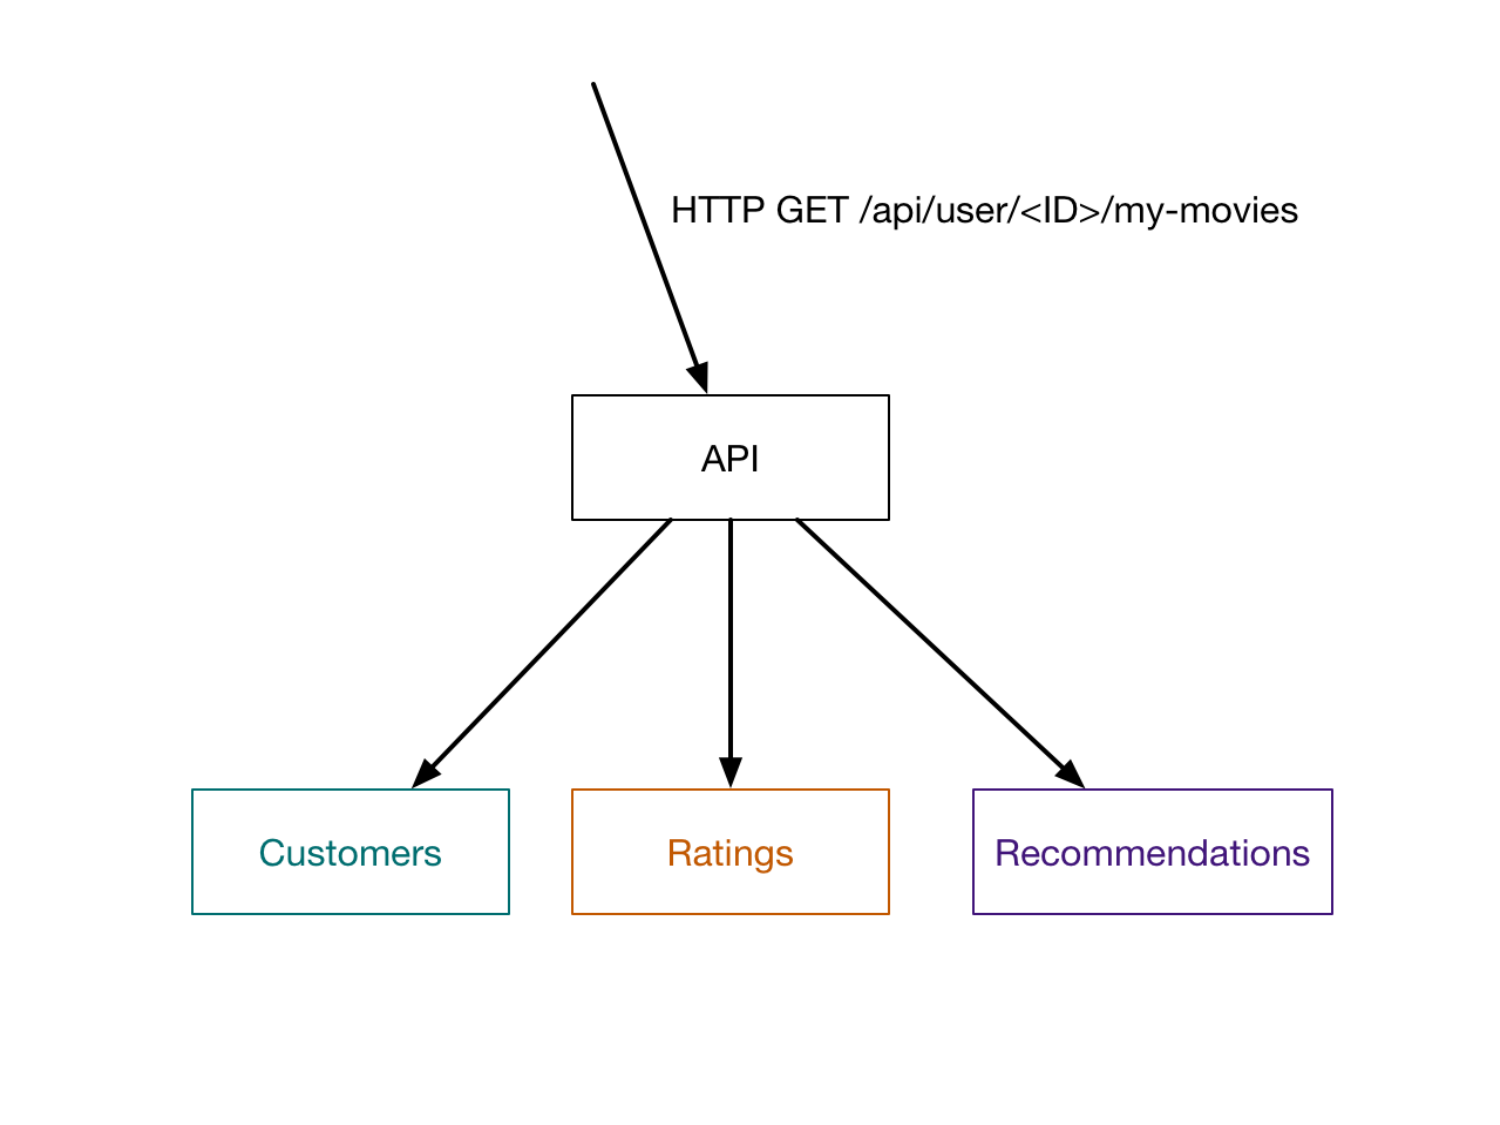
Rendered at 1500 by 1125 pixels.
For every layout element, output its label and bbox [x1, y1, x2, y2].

list [0, 24, 1350, 947]
